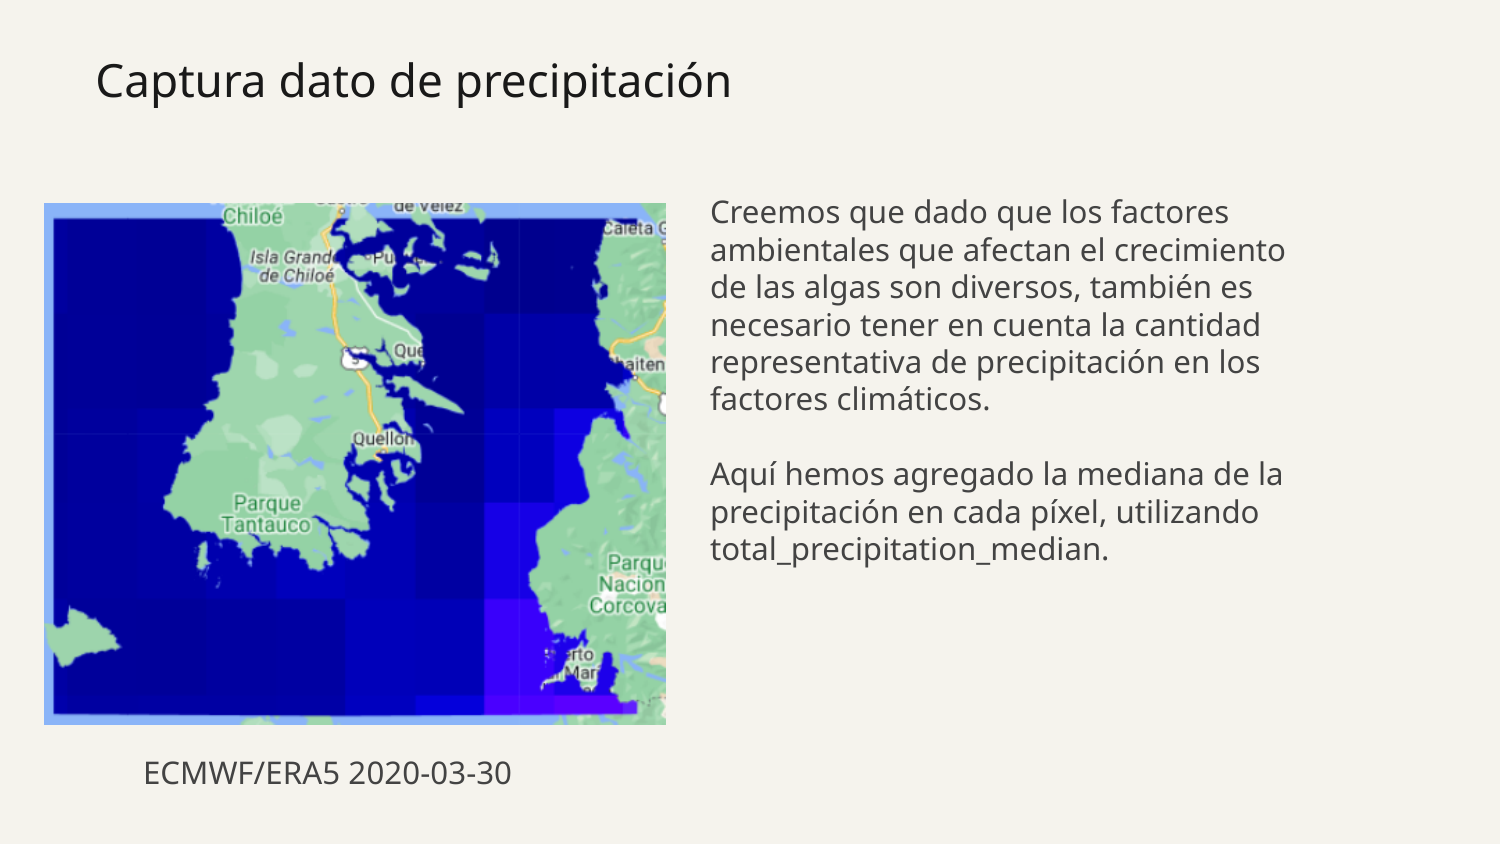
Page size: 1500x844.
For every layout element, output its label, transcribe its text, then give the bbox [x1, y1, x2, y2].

title Captura dato de precipitación [80, 37, 1434, 116]
text_box ECMWF/ERA5 2020-03-30 [128, 738, 729, 806]
picture [44, 203, 666, 725]
list Creemos que dado que los factores ambientales que afectan el crecimiento de las algas son diversos, también es necesario tener en cuenta la cantidad representativa de precipitación en los factores climáticos. Aquí hemos agregado la mediana de la precipitación en cada píxel, utilizando total_precipitation_median. [694, 177, 1307, 330]
